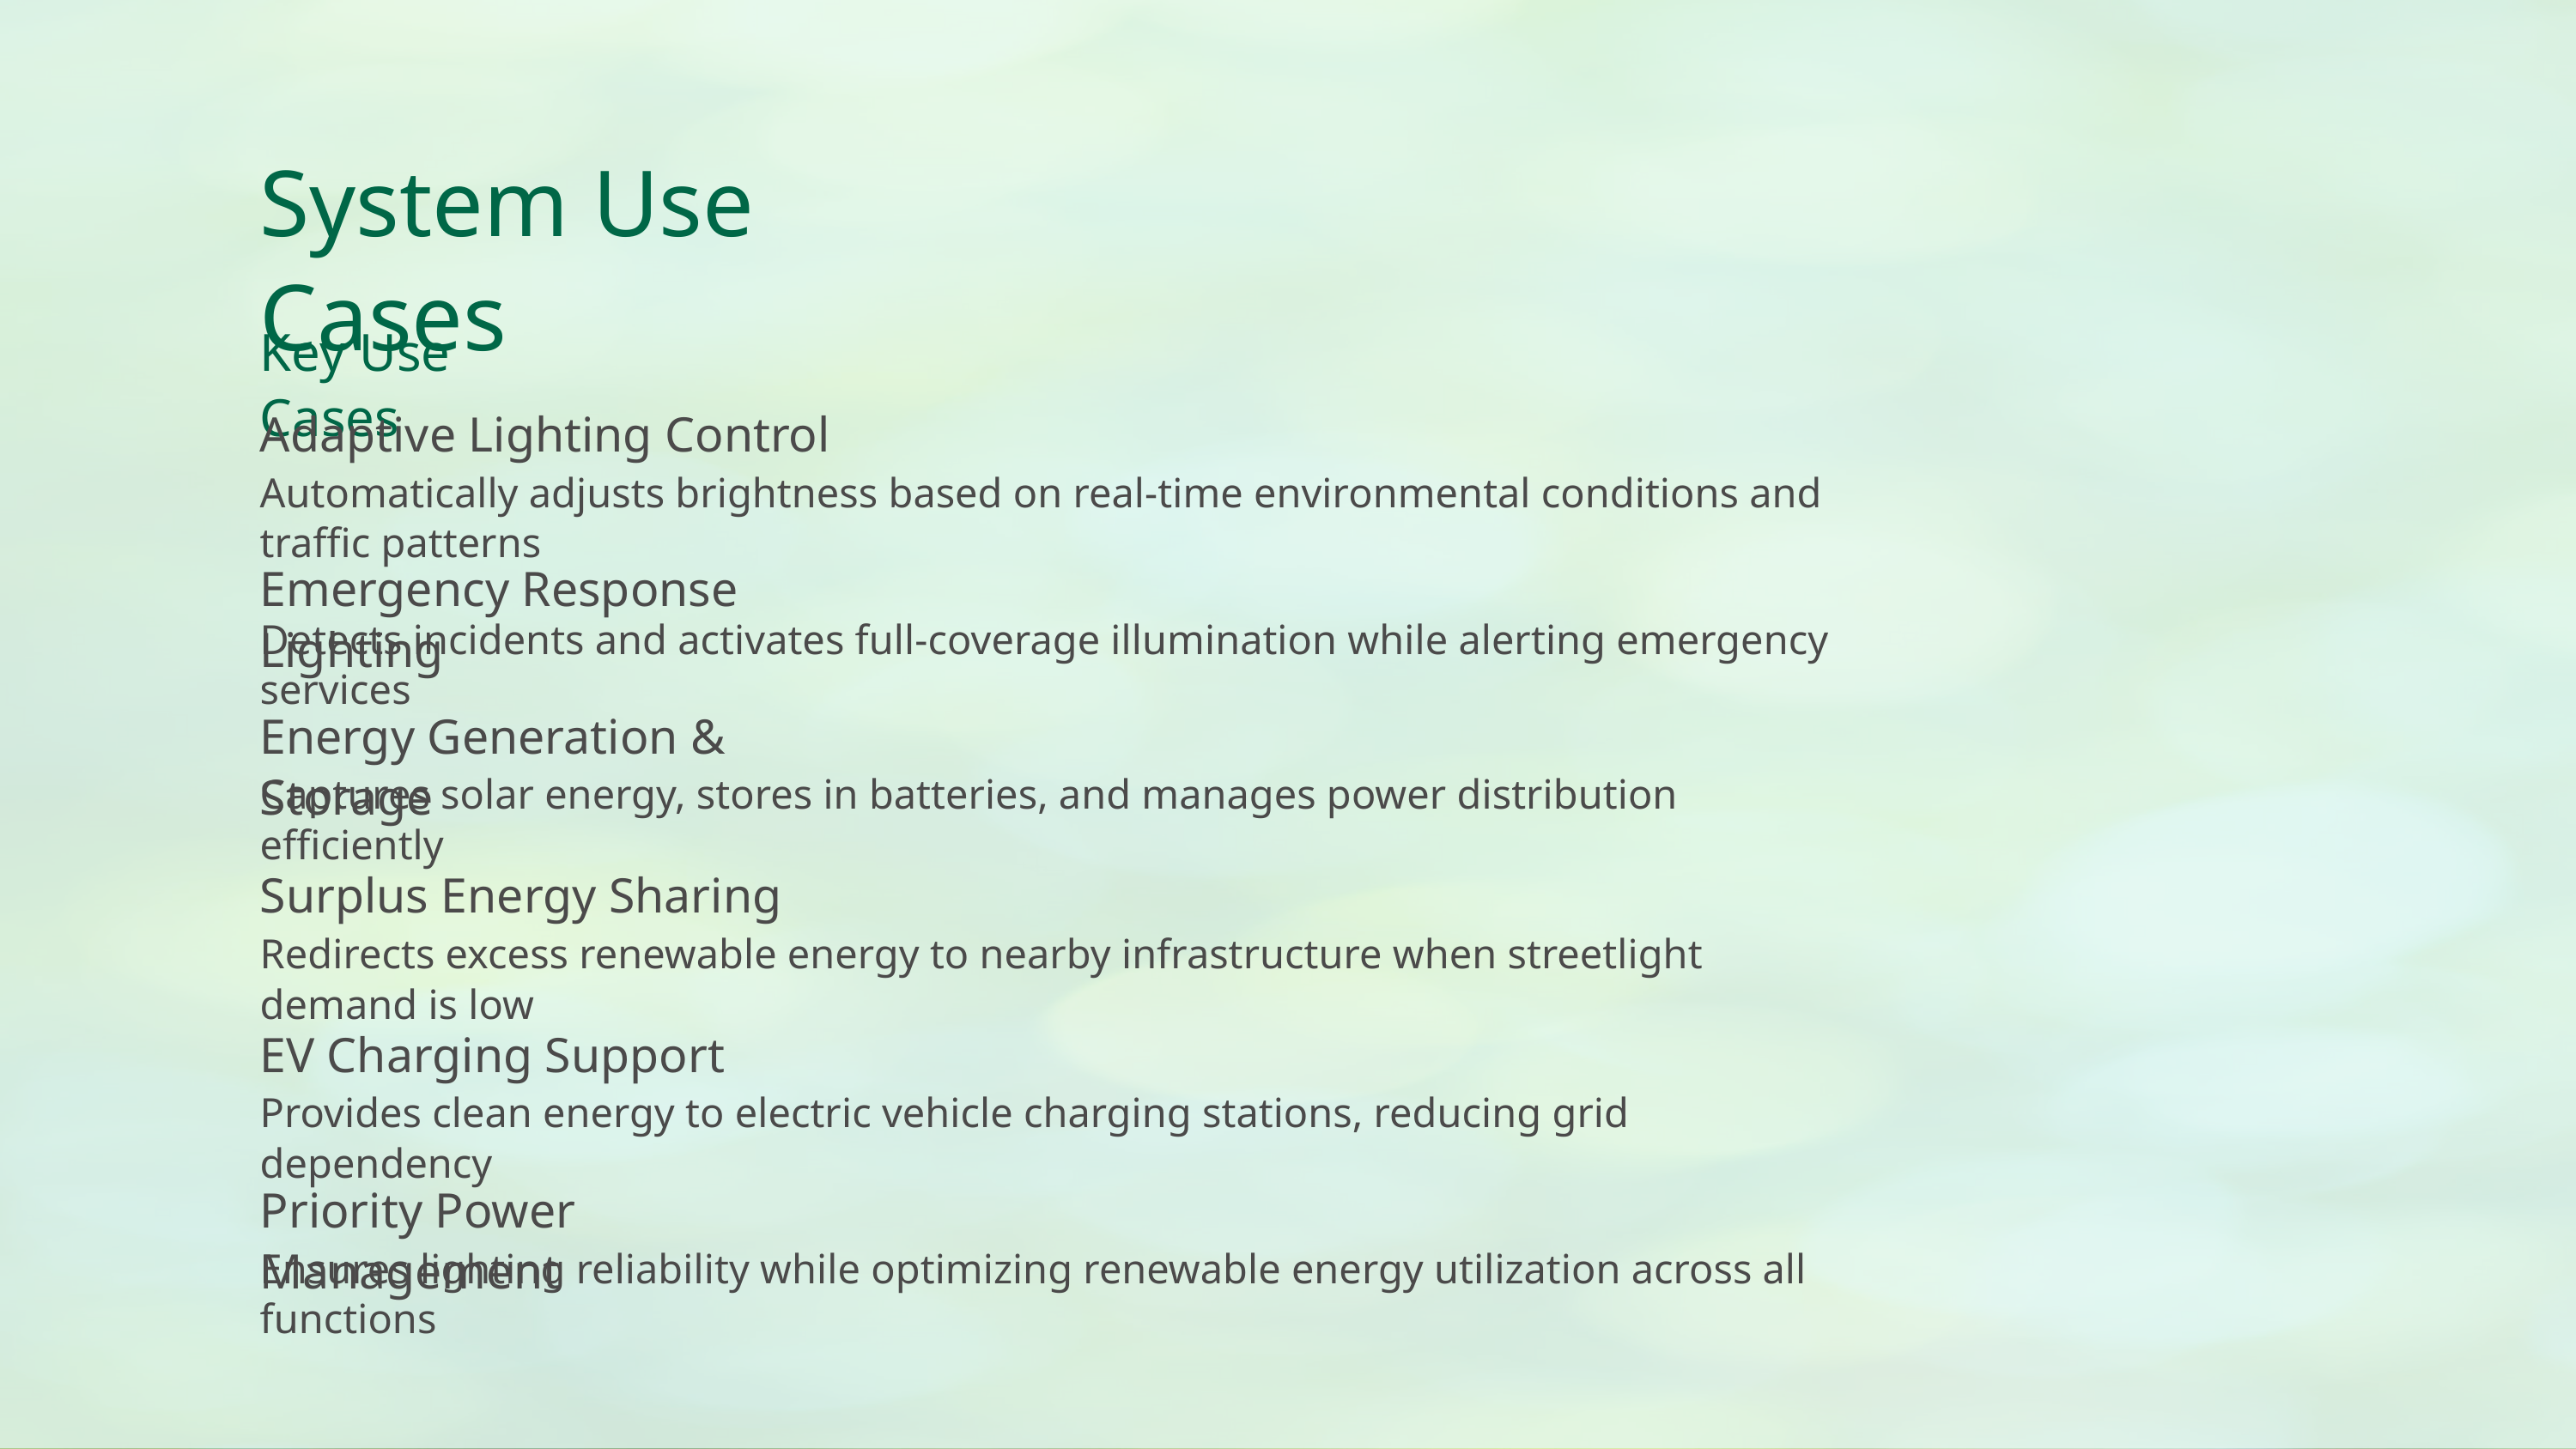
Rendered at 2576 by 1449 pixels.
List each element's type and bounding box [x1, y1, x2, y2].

text_box [0, 0, 2576, 1449]
